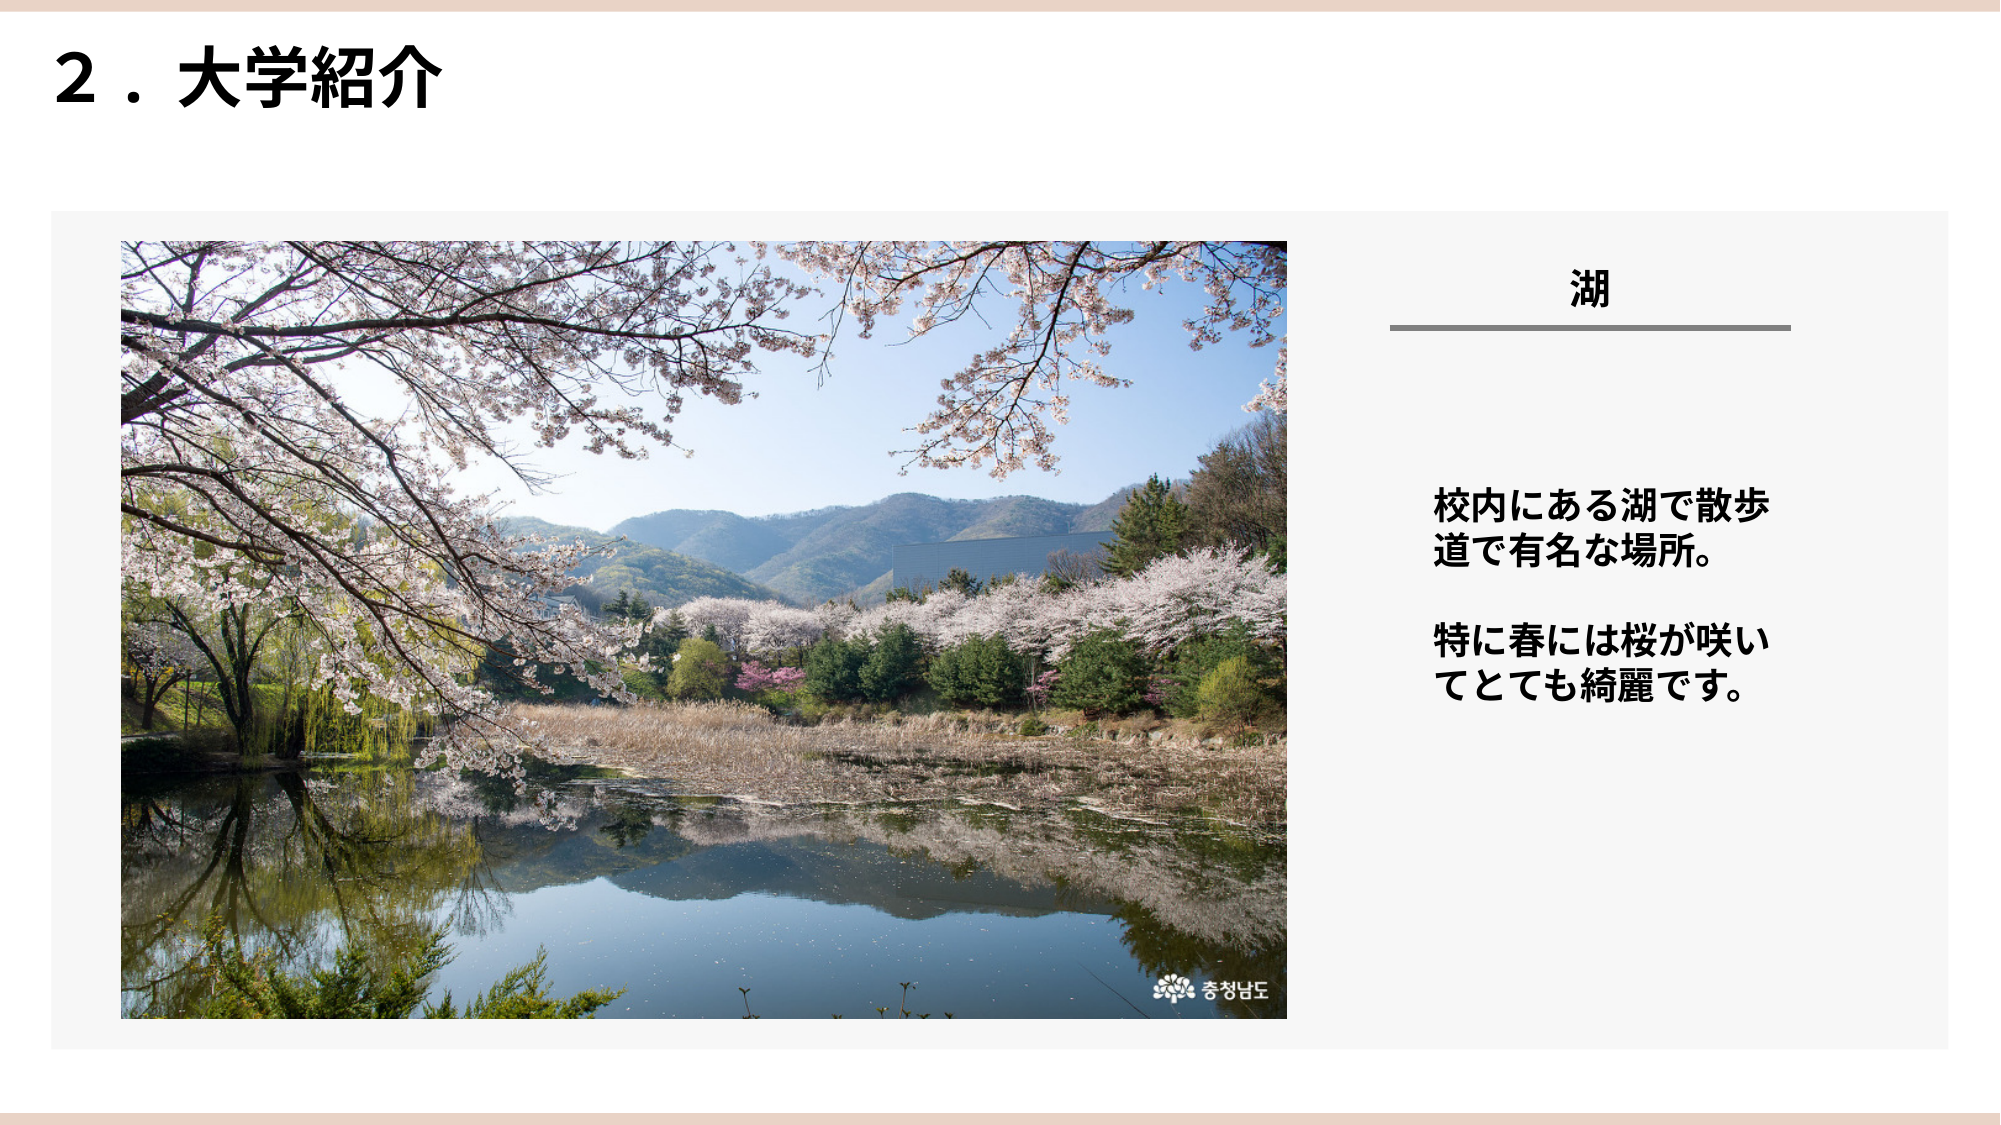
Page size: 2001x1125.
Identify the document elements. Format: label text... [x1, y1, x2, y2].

text_box 湖 [1429, 255, 1752, 321]
text_box 校内にある湖で散歩道で有名な場所。 特に春には桜が咲いてとても綺麗です。 [1418, 474, 1806, 760]
text_box [0, 1112, 2000, 1125]
text_box [0, 0, 2000, 13]
text_box ２. 大学紹介 [27, 28, 830, 124]
text_box [50, 210, 1949, 1050]
picture [120, 241, 1287, 1019]
